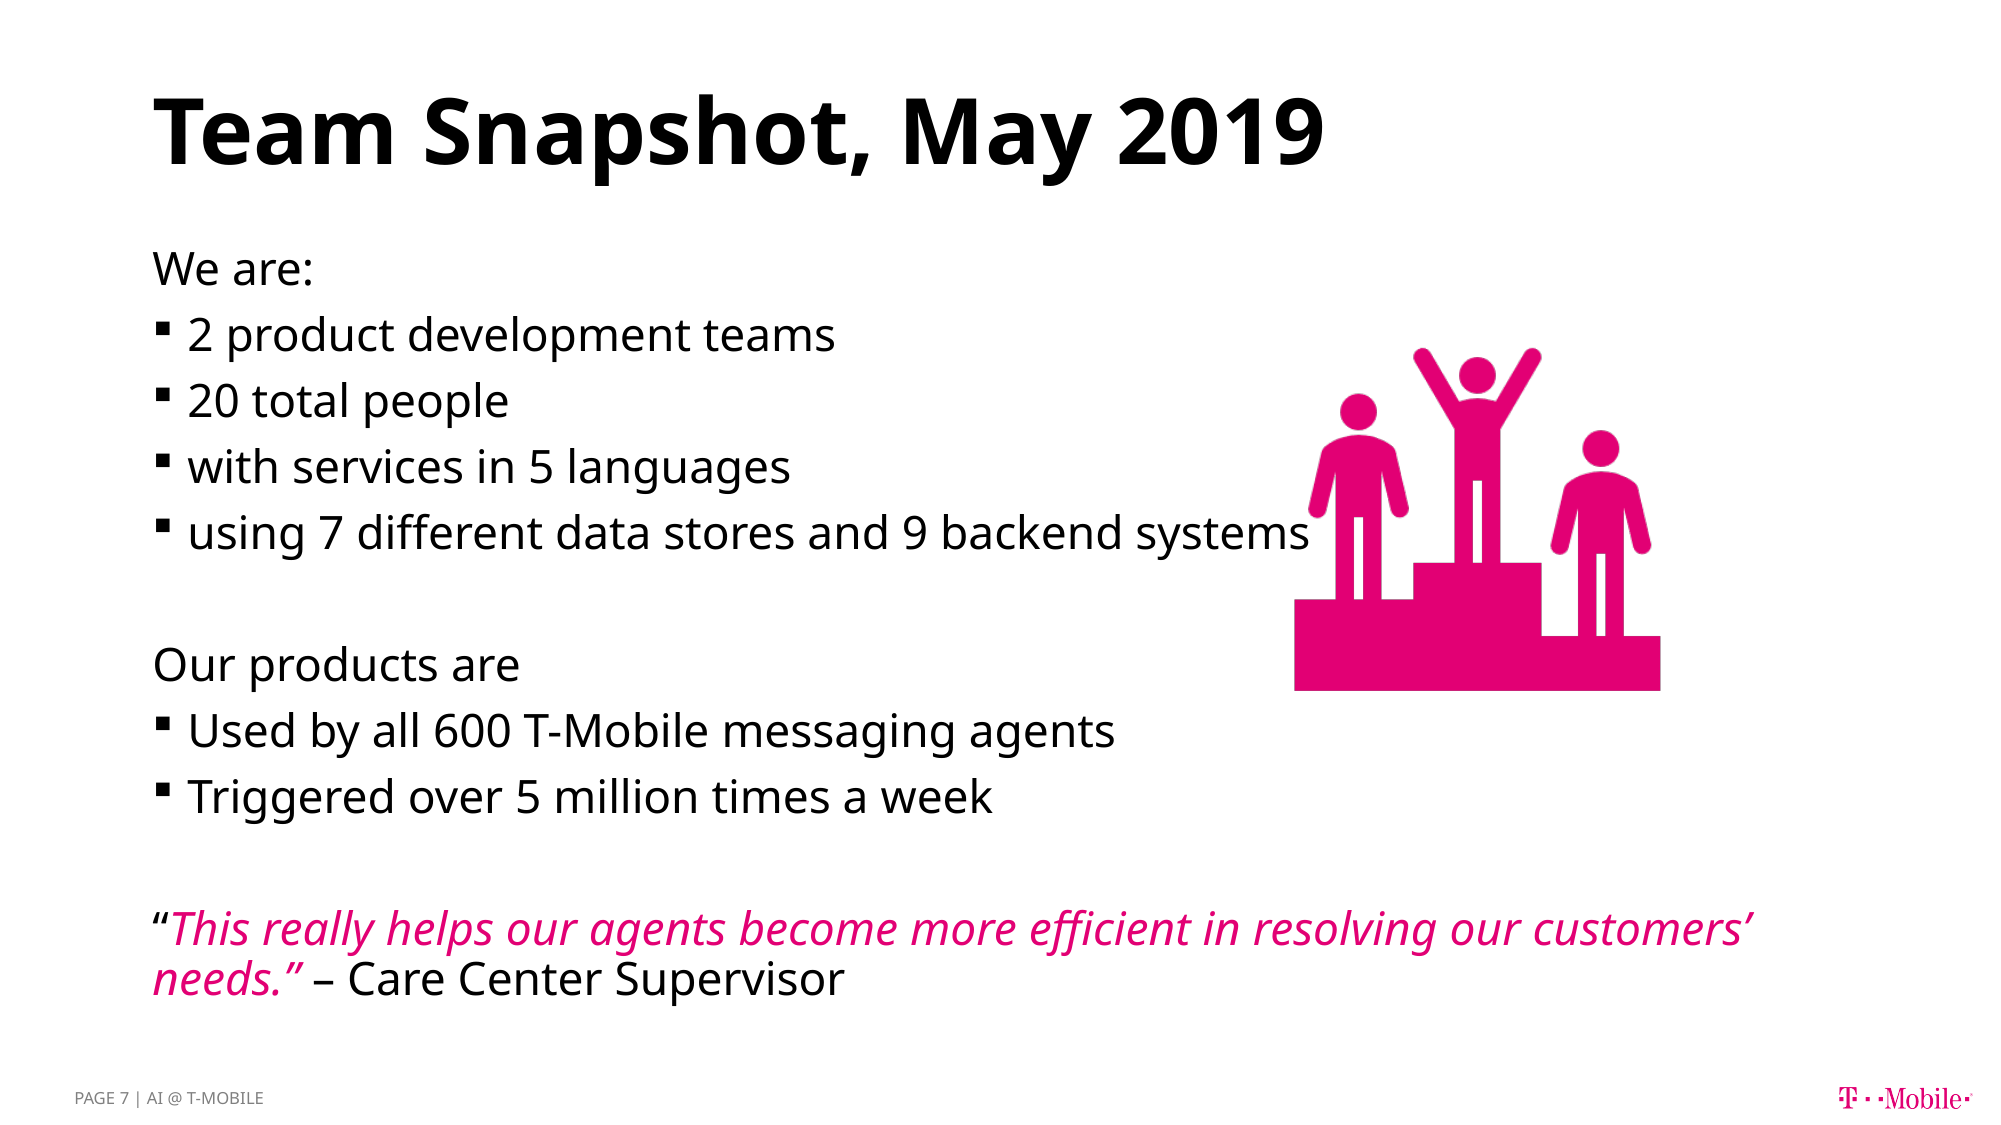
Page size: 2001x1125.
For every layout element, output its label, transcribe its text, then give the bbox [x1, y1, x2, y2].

list We are: 2 product development teams 20 total people with services in 5 languages using 7 different data stores and 9 backend systems Our products are Used by all 600 T-Mobile messaging agents Triggered over 5 million times a week “This really helps our agents become more efficient in resolving our customers’ needs.” – Care Center Supervisor [137, 238, 1863, 1014]
picture [1258, 300, 1697, 739]
title Team Snapshot, May 2019 [137, 59, 1863, 210]
picture [1827, 1069, 1983, 1121]
